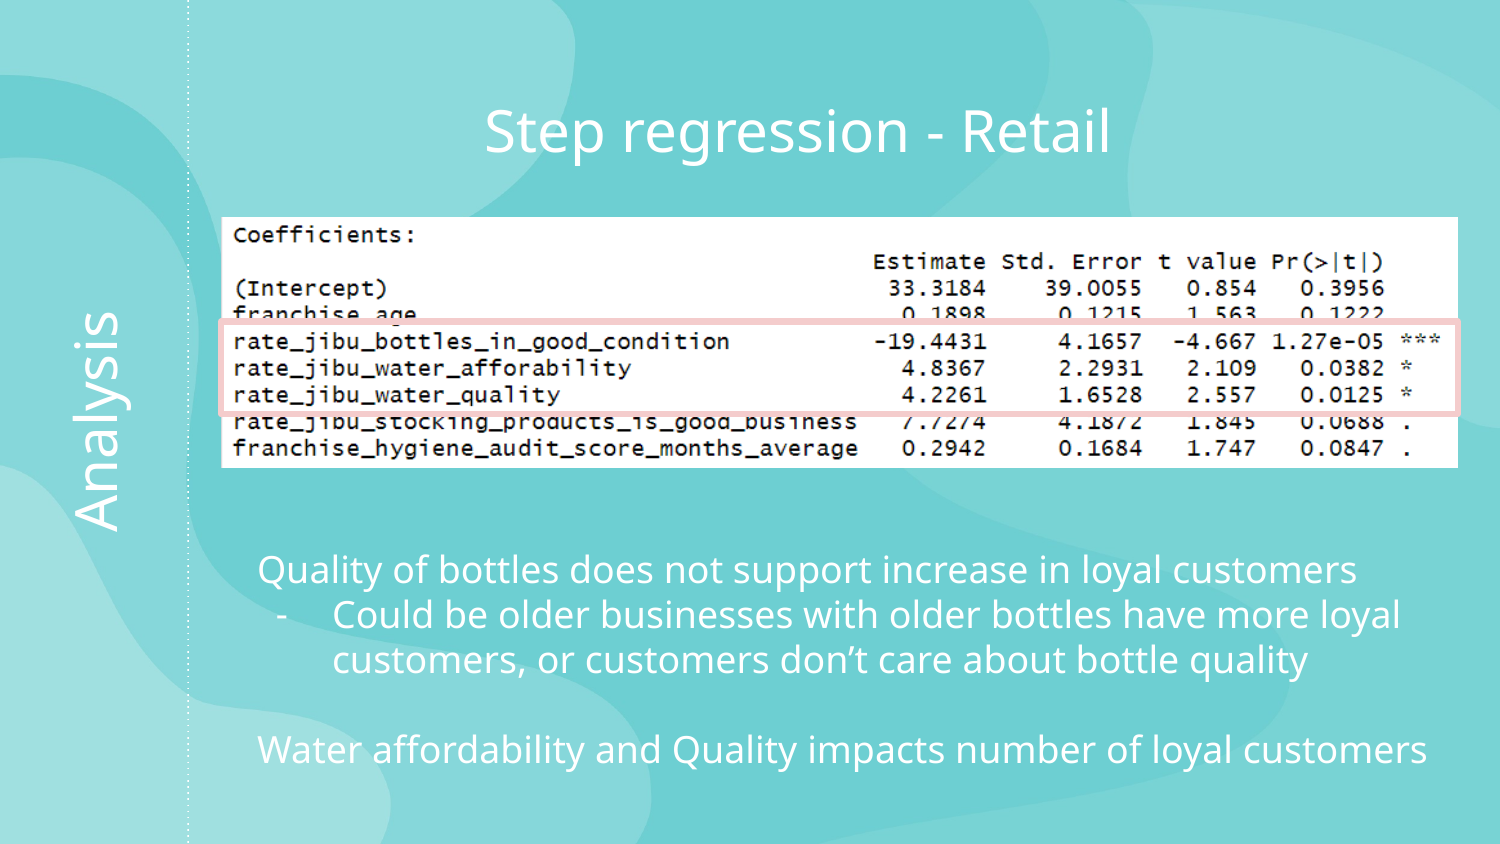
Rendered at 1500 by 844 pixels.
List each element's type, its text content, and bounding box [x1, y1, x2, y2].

title Analysis [43, 65, 138, 778]
text_box Quality of bottles does not support increase in loyal customers Could be older businesses with older bottles have more loyal customers, or customers don’t care about bottle quality Water affordability and Quality impacts number of loyal customers [242, 530, 1458, 679]
title Step regression - Retail [442, 79, 1155, 174]
picture [0, 0, 1500, 844]
